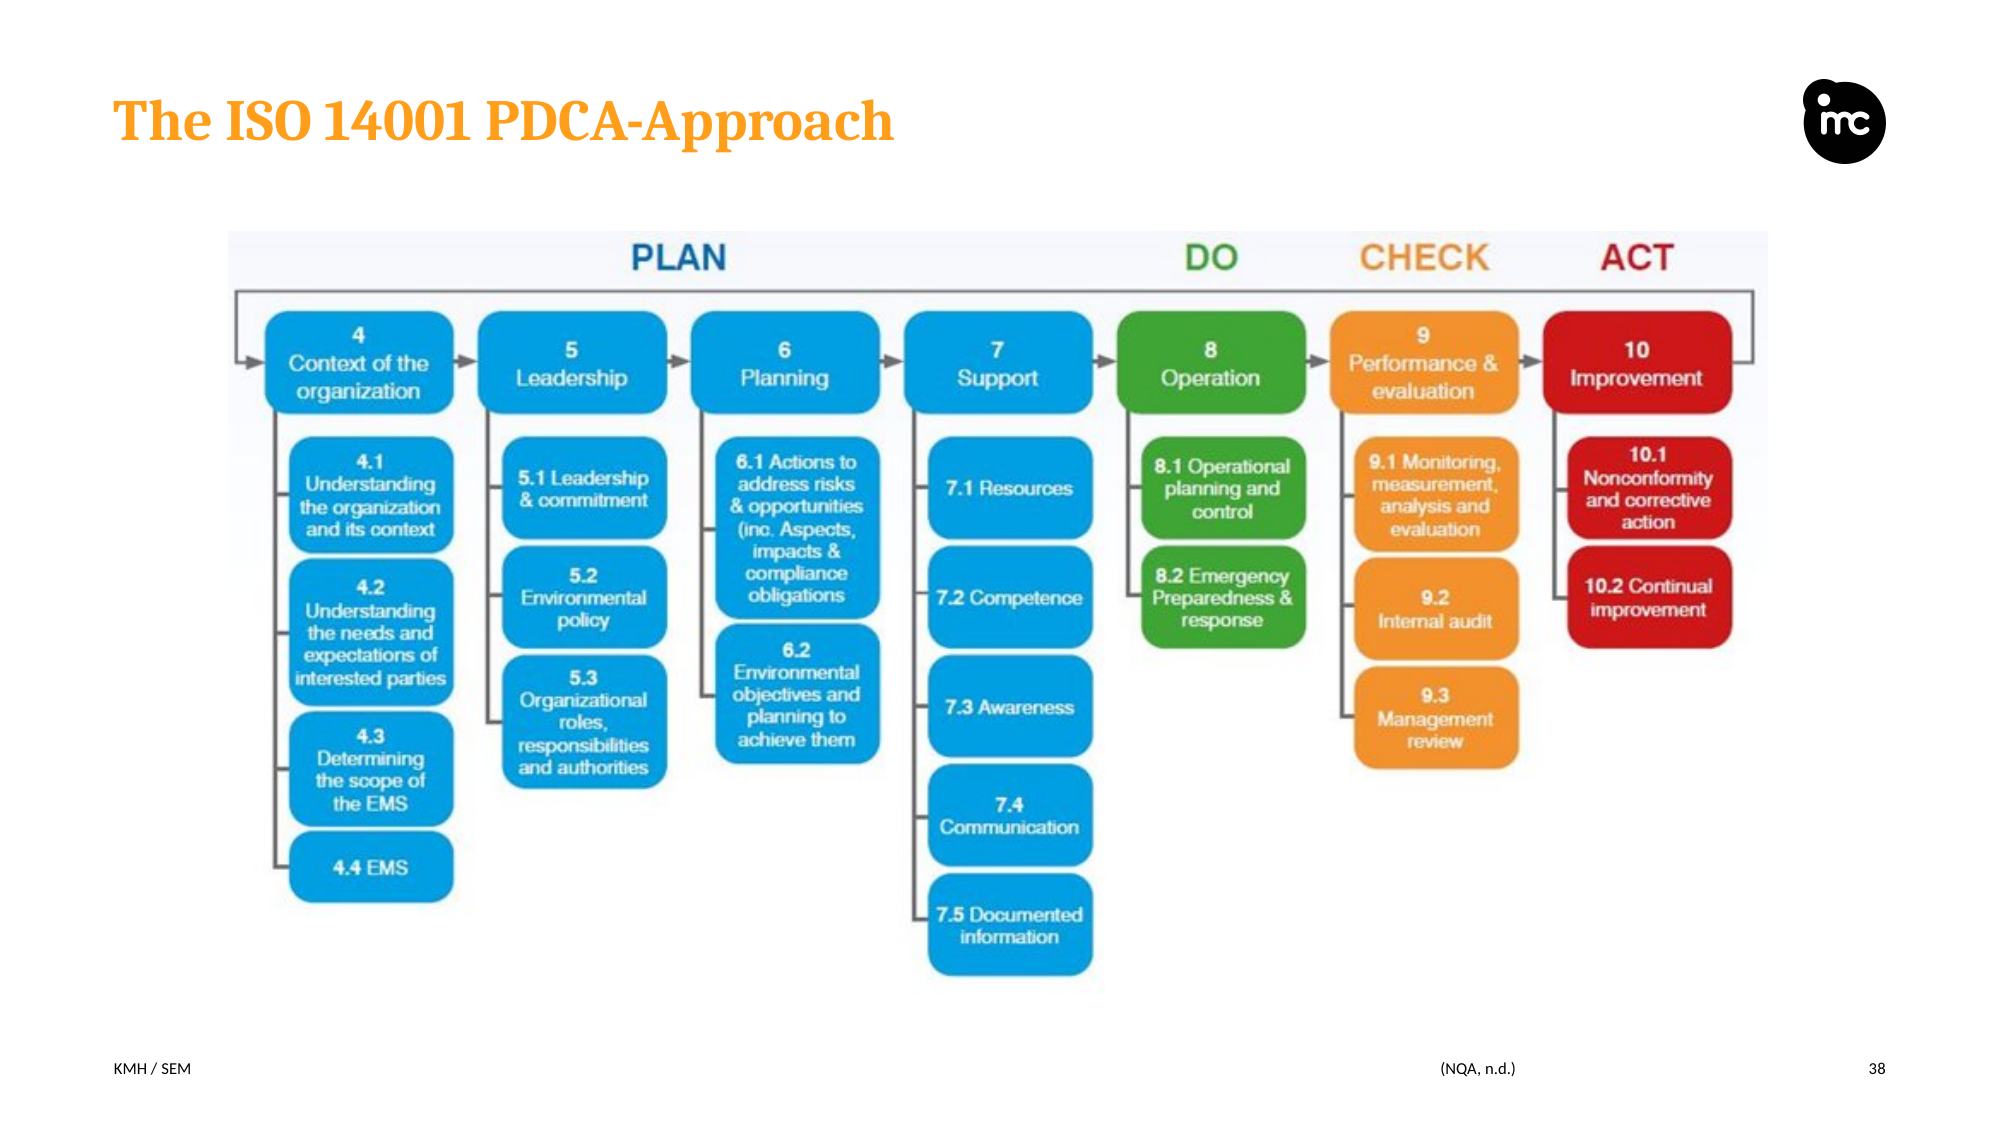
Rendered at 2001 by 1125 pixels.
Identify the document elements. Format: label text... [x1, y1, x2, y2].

title The ISO 14001 PDCA-Approach [114, 90, 1579, 220]
slide_number (NQA, n.d.) [1177, 1056, 1780, 1080]
footer KMH / SEM [114, 1056, 953, 1080]
picture [1803, 79, 1886, 164]
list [228, 231, 1768, 995]
slide_number 38 [1803, 1056, 1886, 1080]
